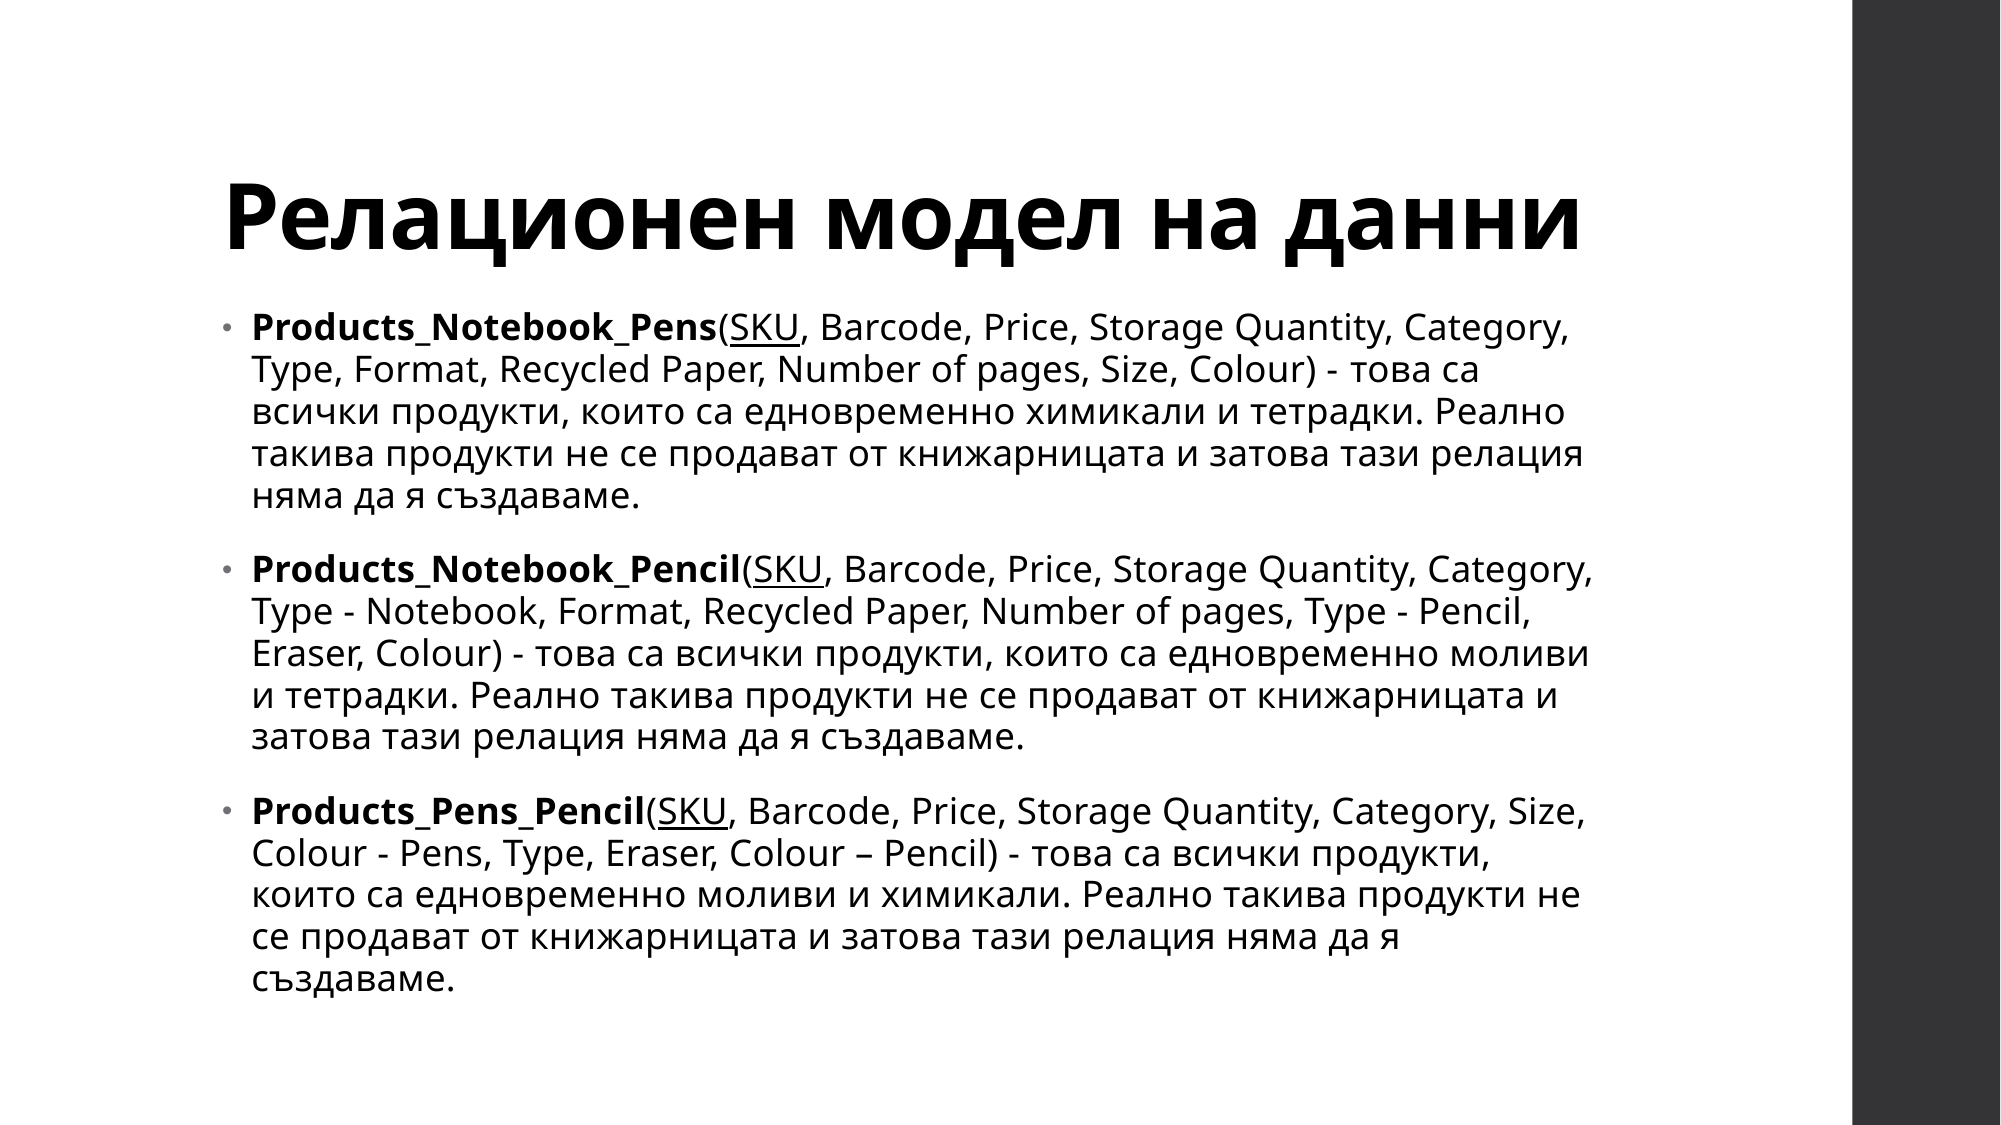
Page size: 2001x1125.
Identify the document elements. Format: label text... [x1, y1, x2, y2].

title Релационен модел на данни [206, 60, 1797, 278]
list Products_Notebook_Pens(SKU, Barcode, Price, Storage Quantity, Category, Type, Format, Recycled Paper, Number of pages, Size, Colour) - това са всички продукти, които са едновременно химикали и тетрадки. Реално такива продукти не се продават от книжарницата и затова тази релация няма да я създаваме. Products_Notebook_Pencil(SKU, Barcode, Price, Storage Quantity, Category, Type - Notebook, Format, Recycled Paper, Number of pages, Type - Pencil, Eraser, Colour) - това са всички продукти, които са едновременно моливи и тетрадки. Реално такива продукти не се продават от книжарницата и затова тази релация няма да я създаваме. Products_Pens_Pencil(SKU, Barcode, Price, Storage Quantity, Category, Size, Colour - Pens, Type, Eraser, Colour – Pencil) - това са всички продукти, които са едновременно моливи и химикали. Реално такива продукти не се продават от книжарницата и затова тази релация няма да я създаваме. [206, 299, 1617, 1014]
